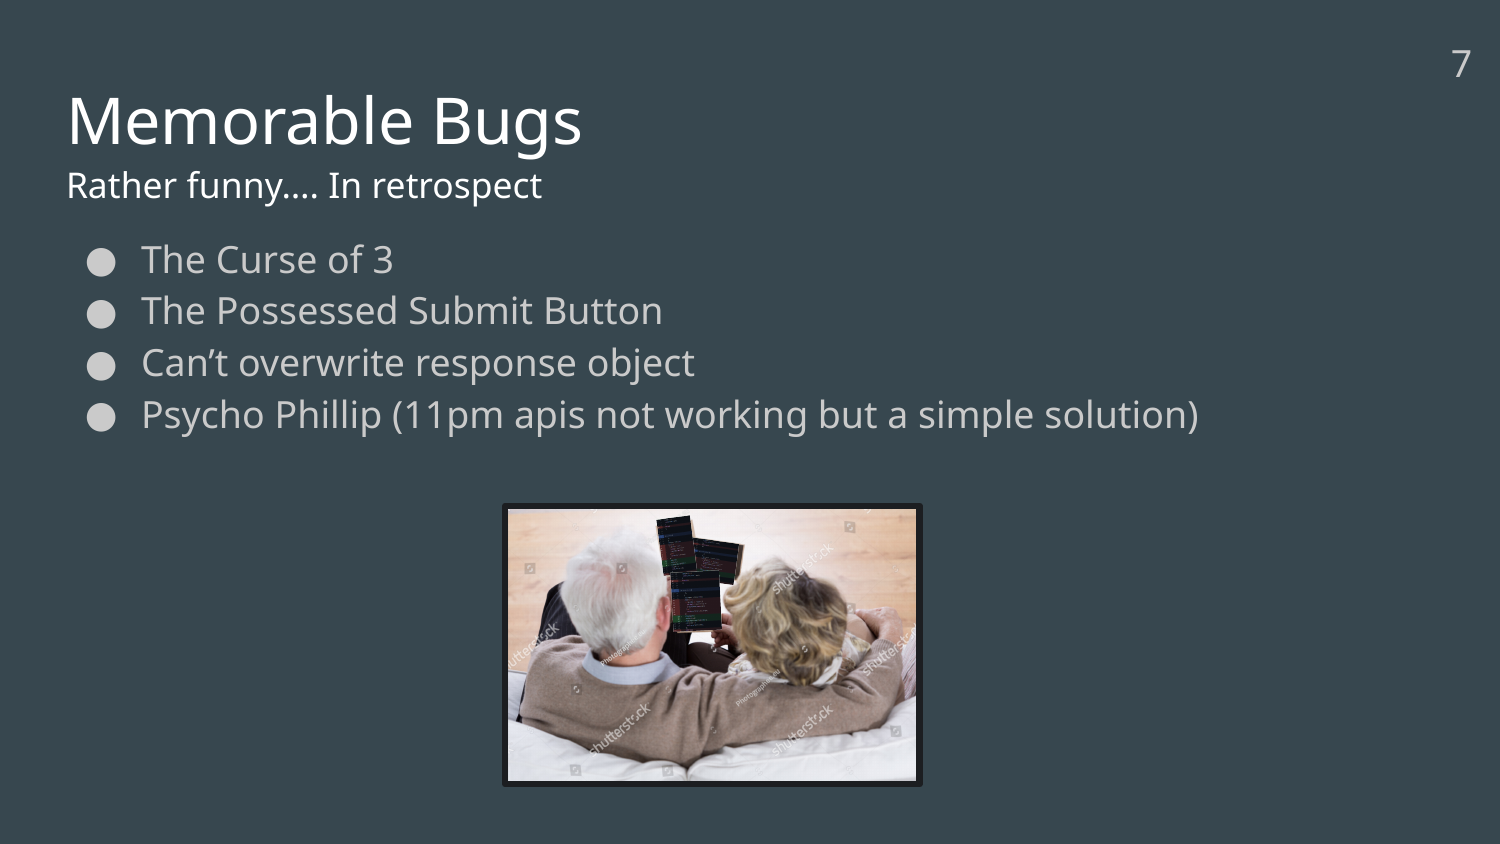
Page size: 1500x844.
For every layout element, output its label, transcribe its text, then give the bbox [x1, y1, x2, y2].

list The Curse of 3 The Possessed Submit Button Can’t overwrite response object Psycho Phillip (11pm apis not working but a simple solution) [51, 242, 1449, 490]
title Memorable Bugs [51, 65, 1449, 147]
picture [508, 508, 917, 782]
title Rather funny…. In retrospect [51, 147, 1449, 242]
text_box 7 [1435, 25, 1491, 100]
